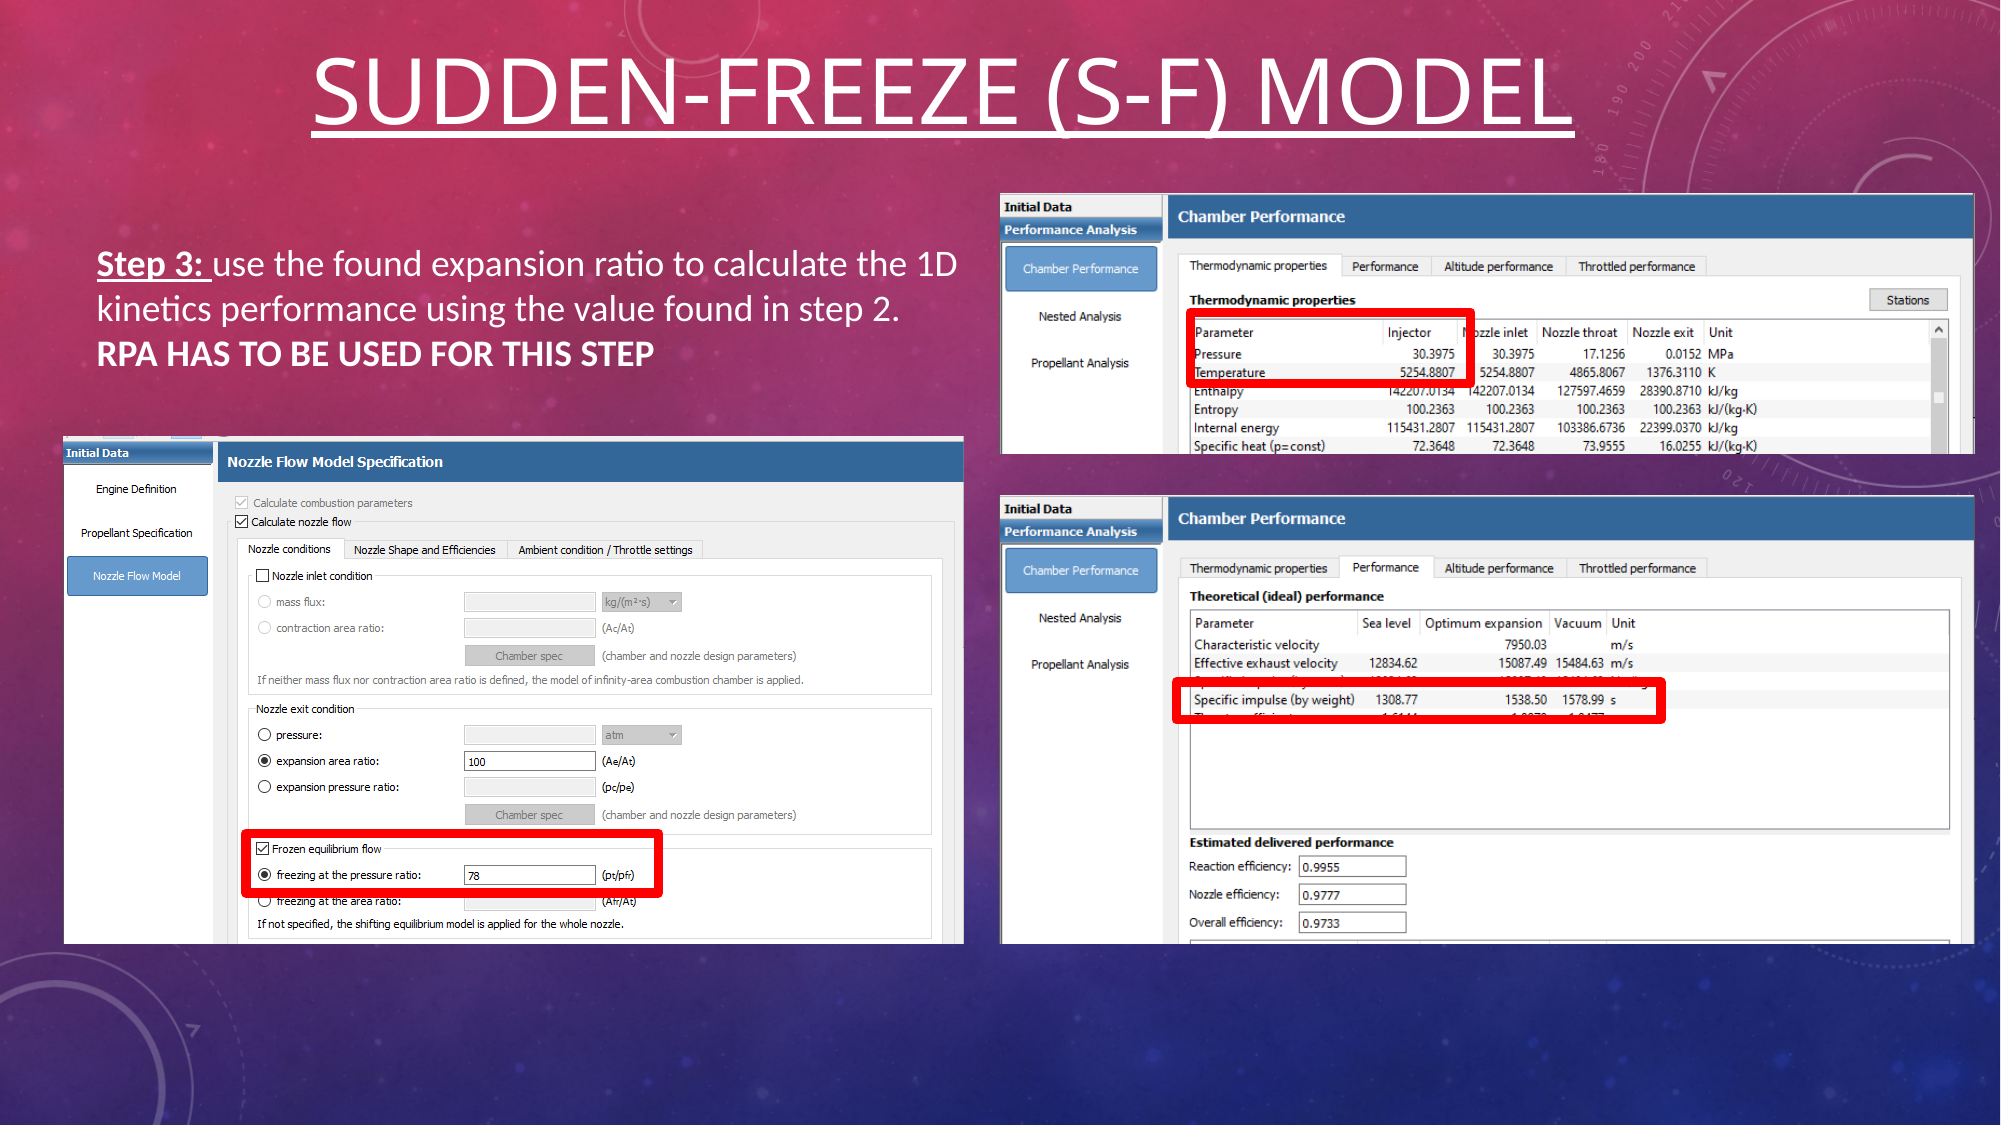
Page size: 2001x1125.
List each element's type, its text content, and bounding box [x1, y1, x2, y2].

title Sudden-Freeze (S-F) model [112, 0, 1775, 175]
picture [0, 0, 2001, 1125]
text_box Step 3: use the found expansion ratio to calculate the 1D kinetics performance using the value found in step 2. RPA HAS TO BE USED FOR THIS STEP [81, 231, 977, 382]
